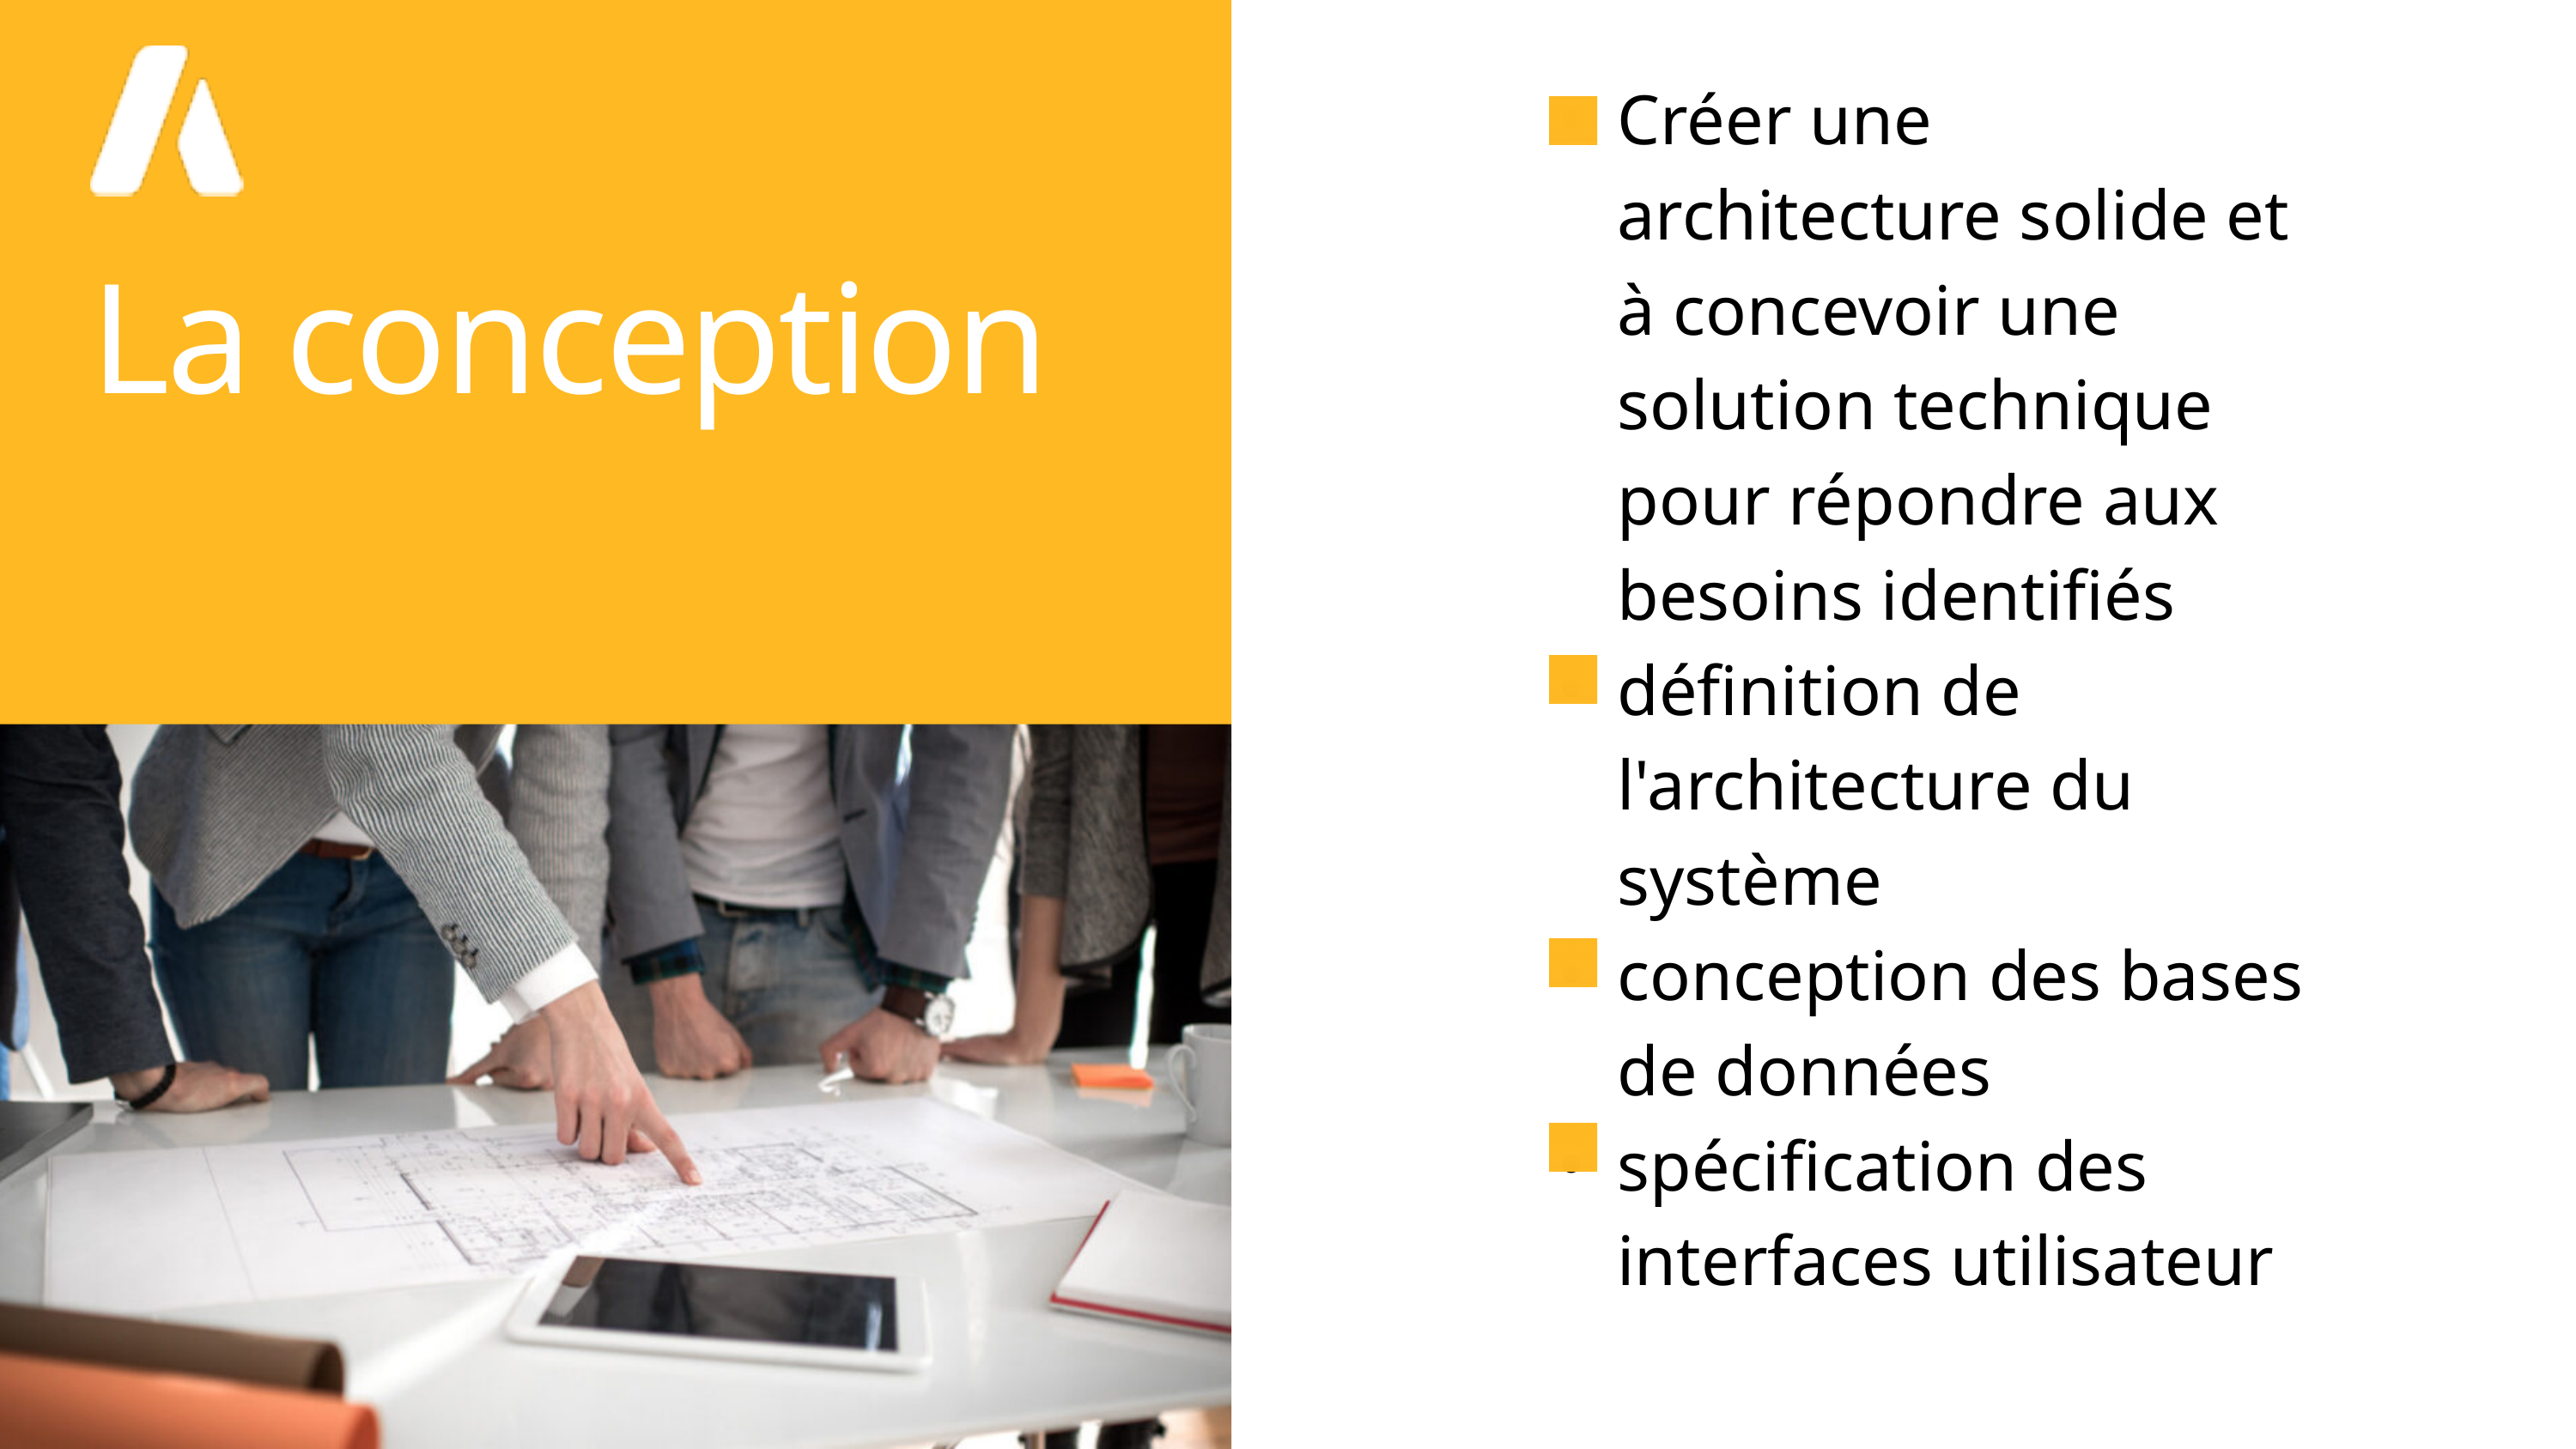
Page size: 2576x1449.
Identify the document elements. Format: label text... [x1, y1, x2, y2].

text_box Créer une architecture solide et à concevoir une solution technique pour répondre aux besoins identifiés définition de l'architecture du système conception des bases de données spécification des interfaces utilisateur [1501, 63, 2316, 1395]
text_box [1549, 1123, 1598, 1172]
text_box [1549, 655, 1598, 704]
text_box [0, 0, 1232, 724]
text_box [1549, 96, 1598, 145]
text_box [0, 724, 1232, 1449]
text_box [1549, 938, 1598, 987]
text_box [89, 45, 244, 197]
text_box La conception [89, 227, 1091, 425]
